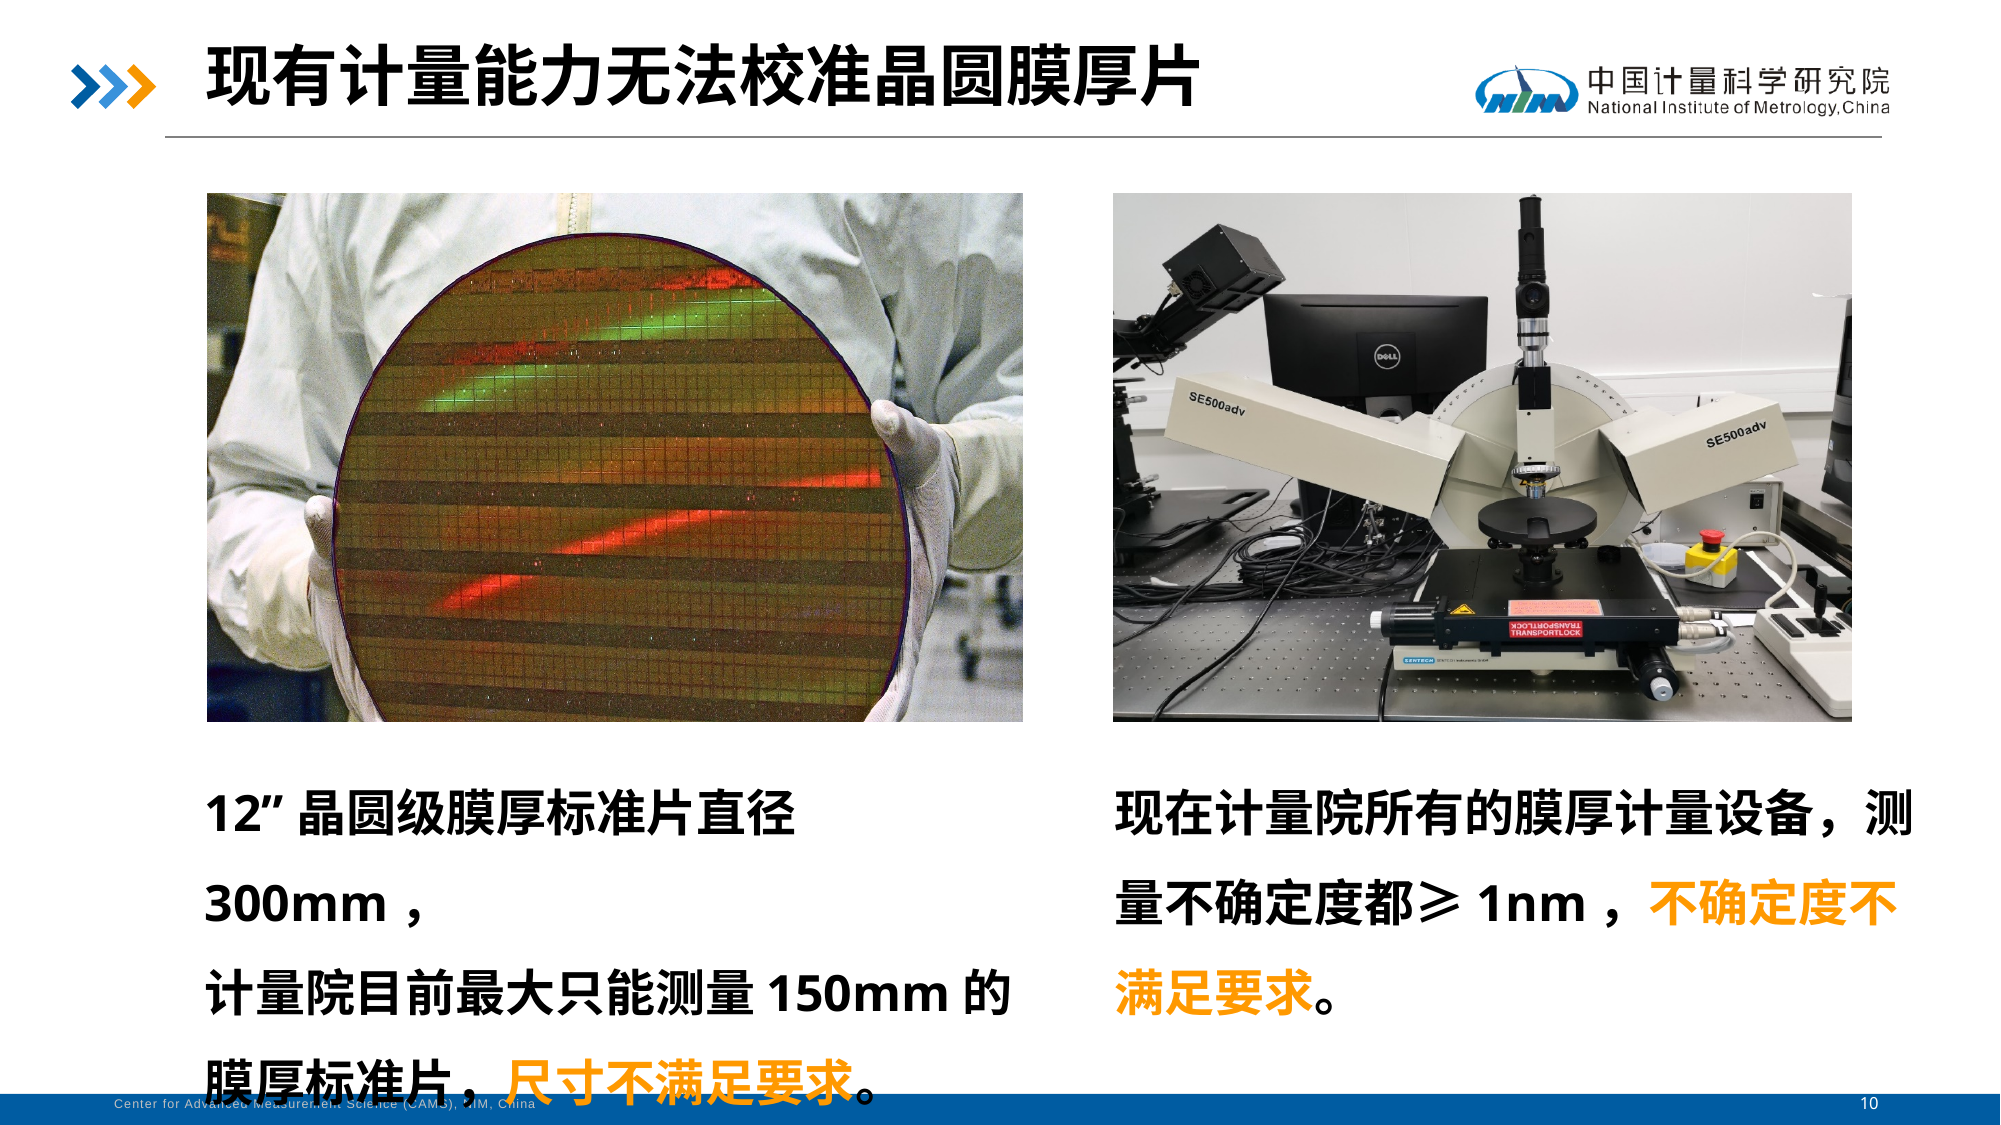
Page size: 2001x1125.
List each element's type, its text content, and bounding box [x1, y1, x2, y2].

text_box 现有计量能力无法校准晶圆膜厚片 [155, 18, 1452, 123]
picture [1452, 37, 1930, 122]
text_box 12”晶圆级膜厚标准片直径300mm， 计量院目前最大只能测量150mm的膜厚标准片，尺寸不满足要求。 [190, 744, 1041, 1119]
picture [1113, 193, 1852, 722]
text_box 现在计量院所有的膜厚计量设备，测量不确定度都≥1nm，不确定度不满足要求。 [1100, 744, 1951, 1029]
picture [207, 193, 1023, 722]
